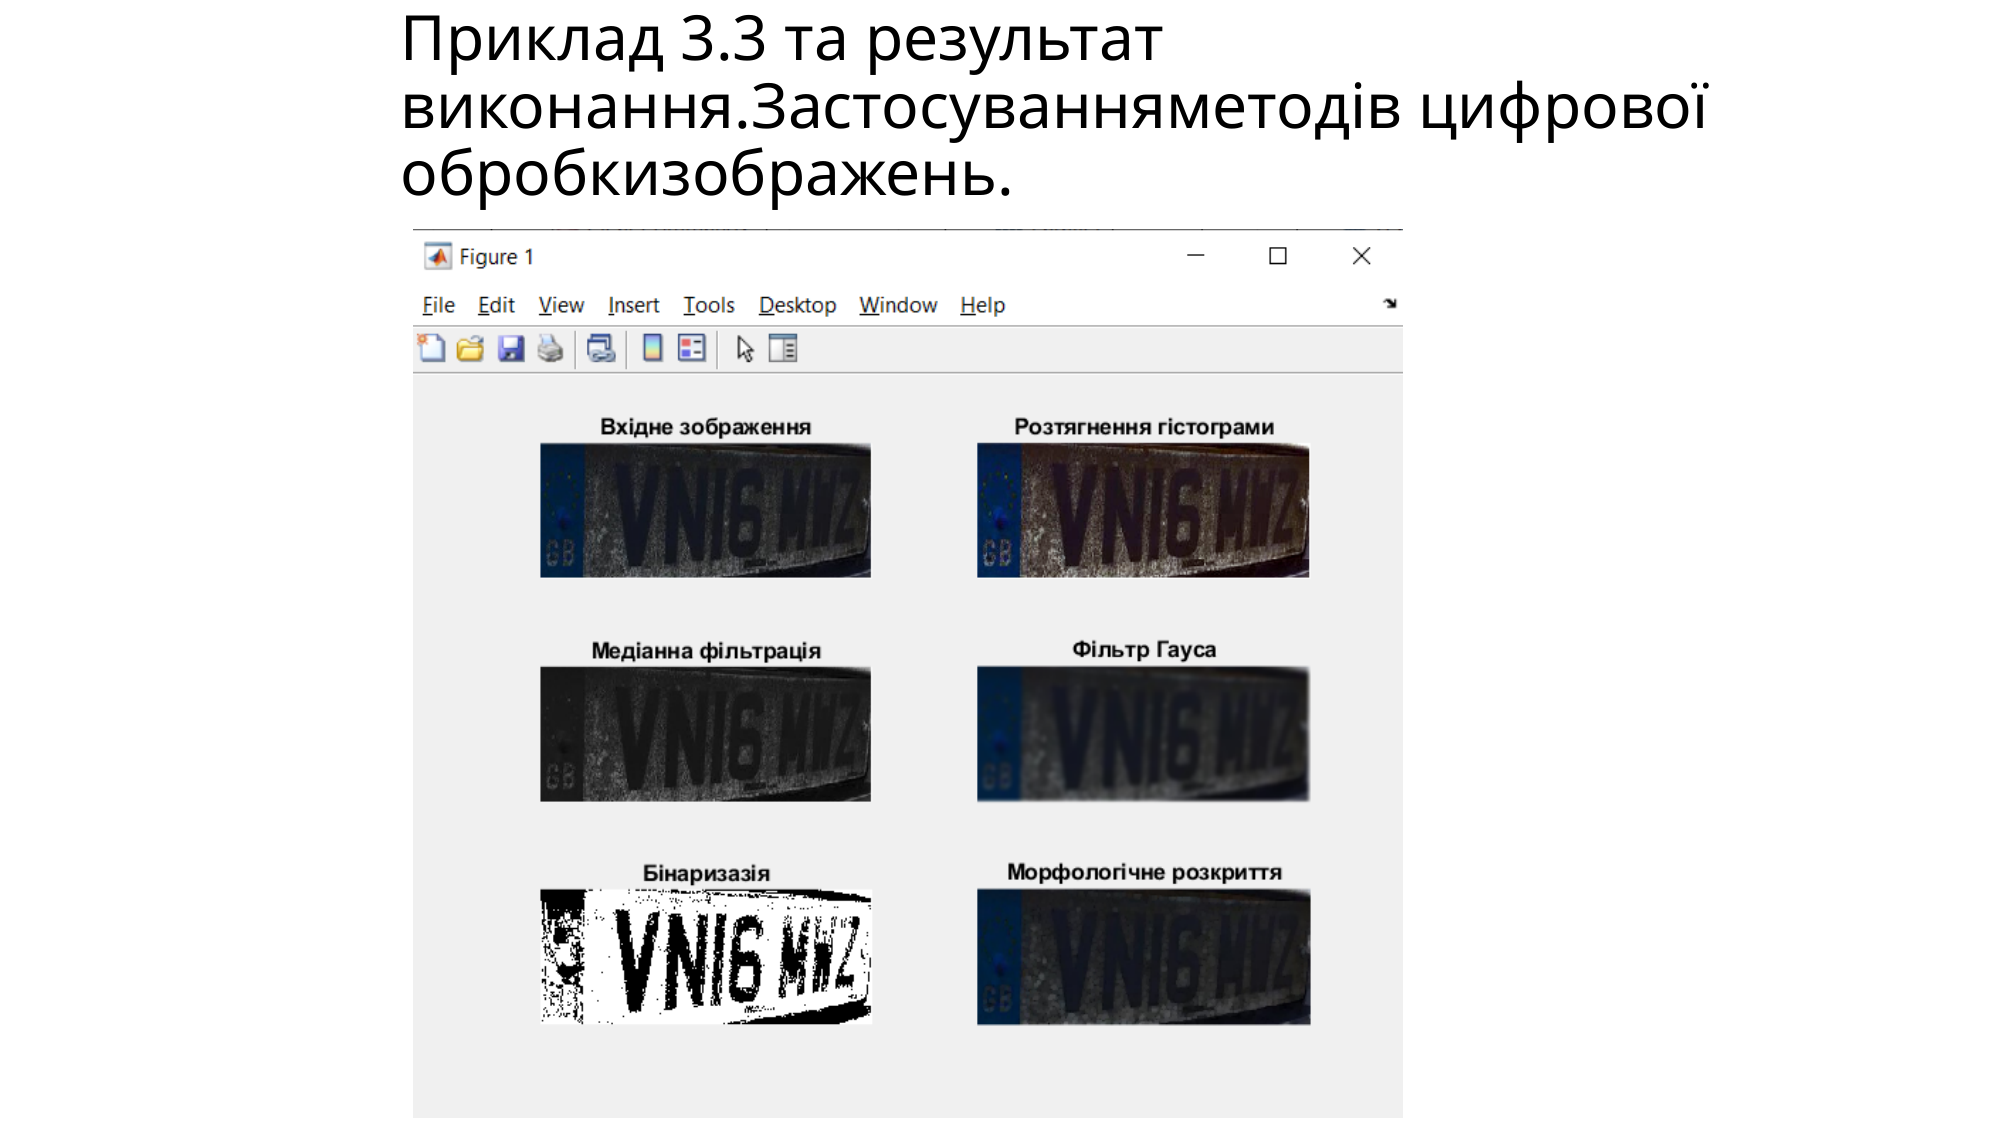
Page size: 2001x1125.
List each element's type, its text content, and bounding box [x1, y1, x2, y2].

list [413, 229, 1403, 1118]
title Приклад 3.3 та результат виконання.Застосуванняметодів цифрової обробкизображень. [385, 0, 2000, 217]
